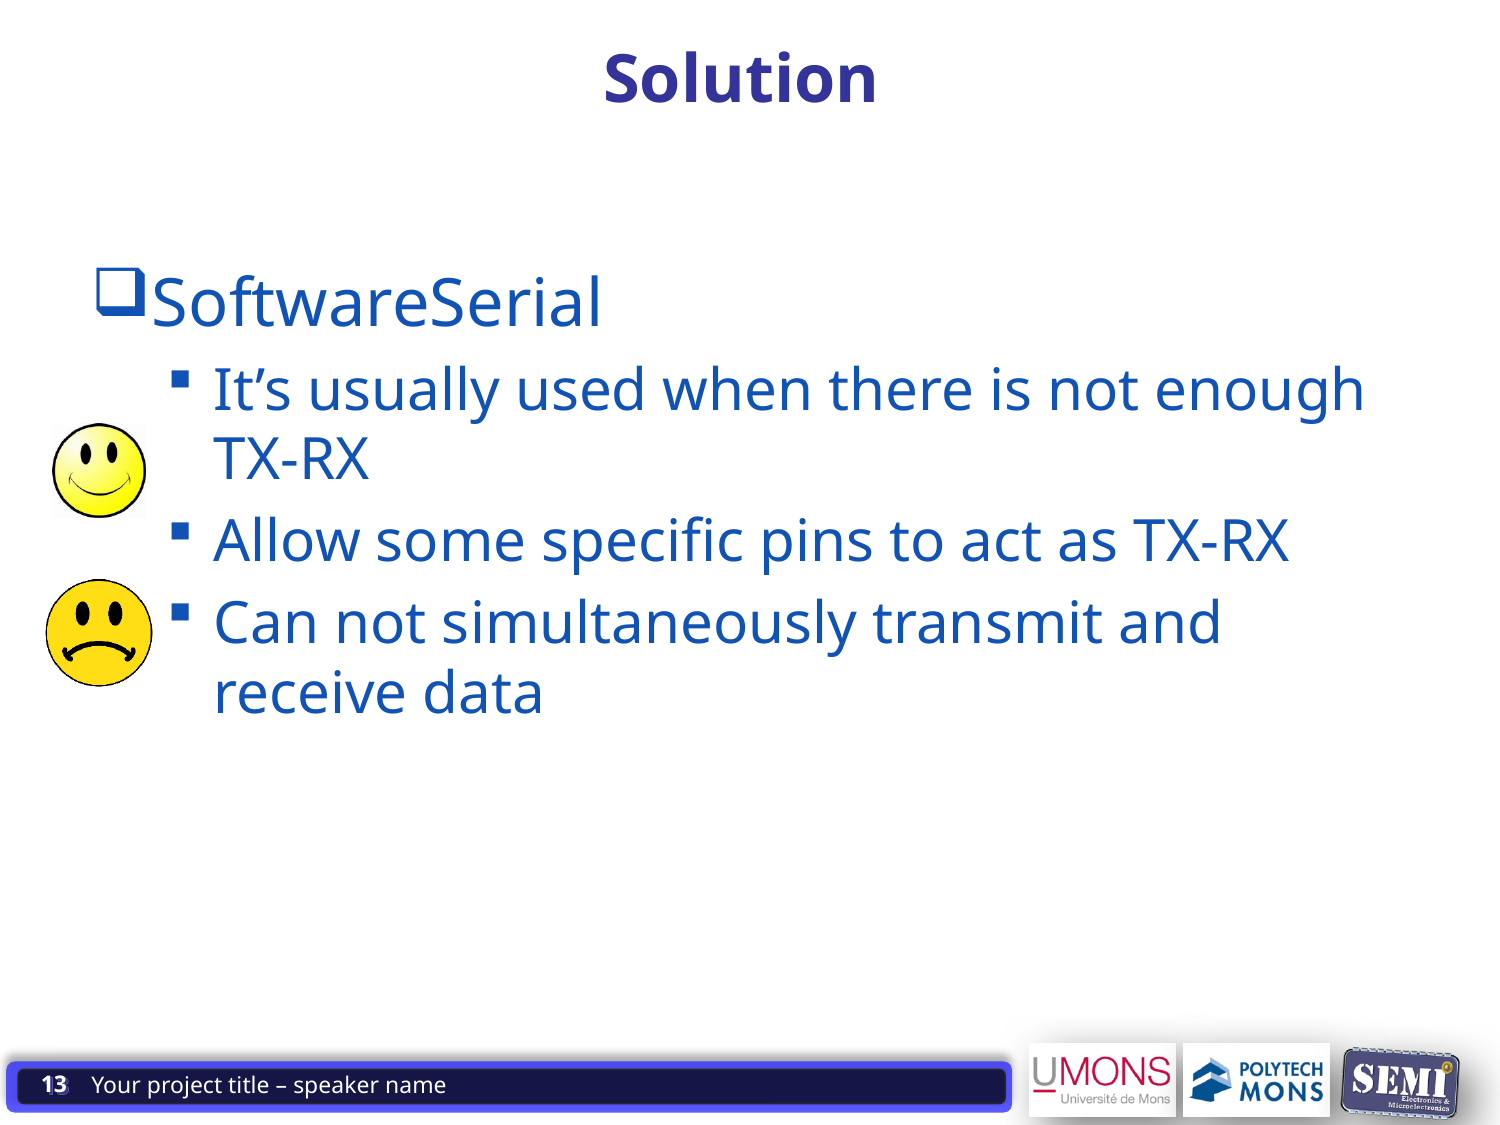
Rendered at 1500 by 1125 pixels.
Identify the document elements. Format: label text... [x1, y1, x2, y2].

picture [1183, 1043, 1330, 1117]
picture [44, 579, 153, 688]
slide_number 13 [0, 1059, 111, 1111]
picture [1340, 1046, 1461, 1120]
picture [22, 422, 174, 518]
list SoftwareSerial It’s usually used when there is not enough TX-RX Allow some specific pins to act as TX-RX Can not simultaneously transmit and receive data [76, 252, 1428, 996]
picture [1029, 1043, 1176, 1117]
title Solution [74, 27, 1426, 216]
